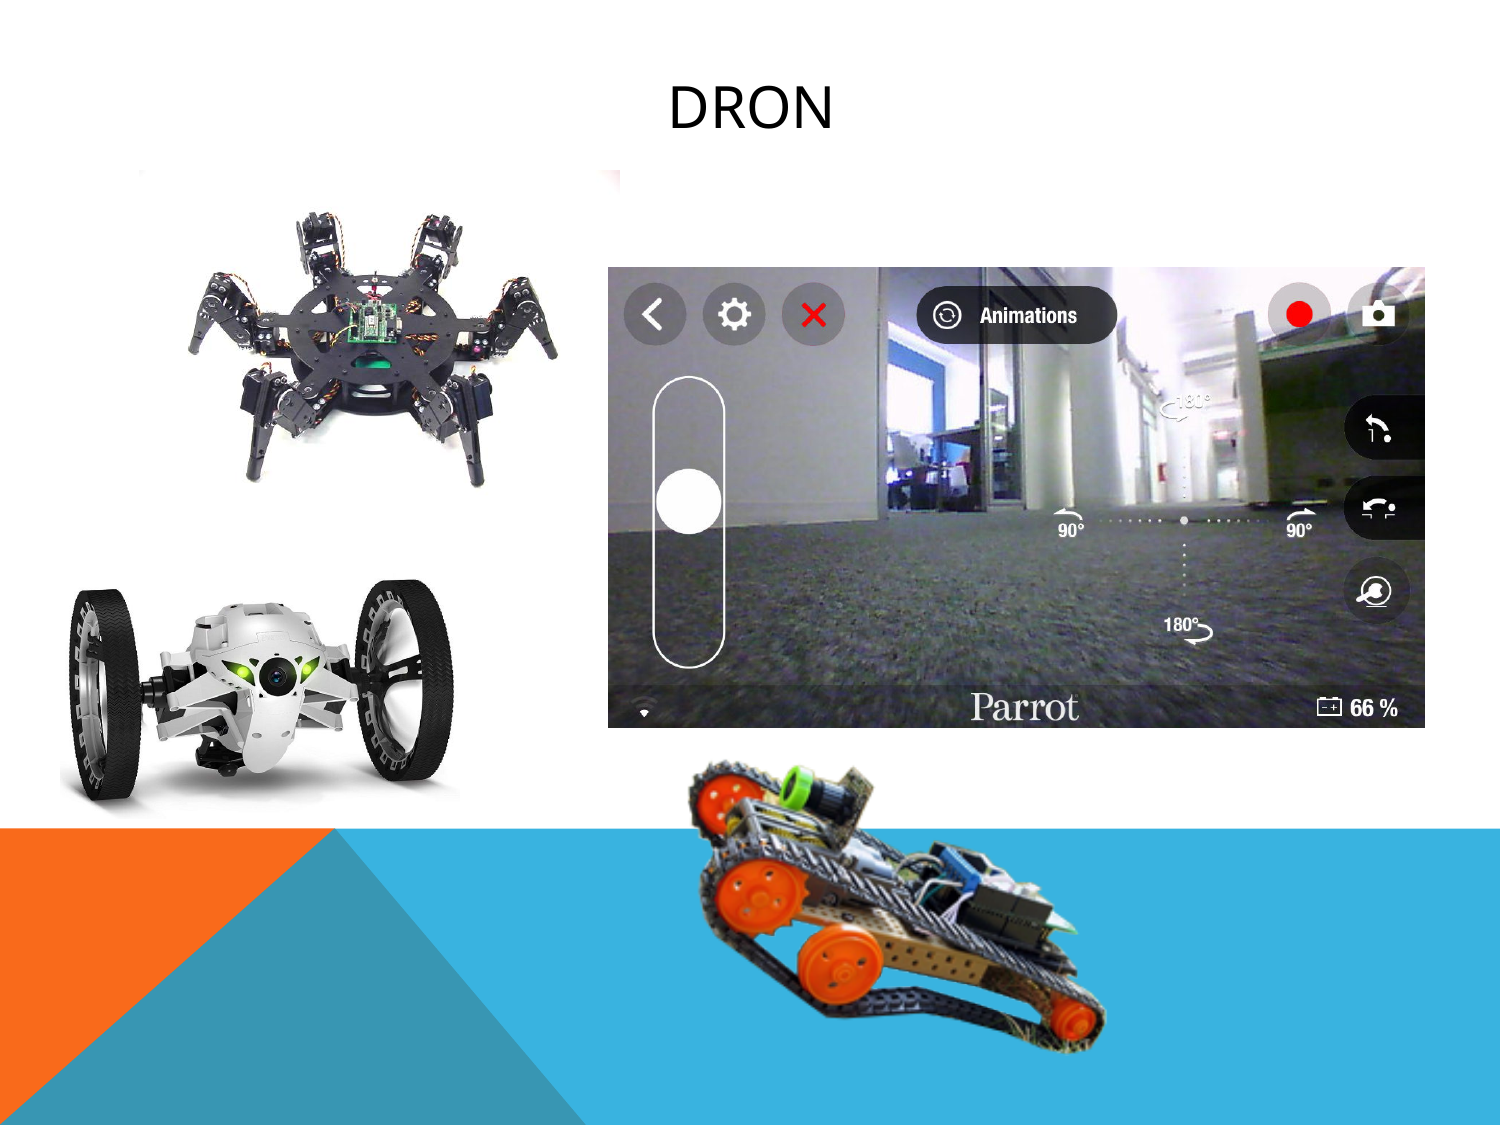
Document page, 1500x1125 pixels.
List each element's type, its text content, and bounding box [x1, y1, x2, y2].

picture [139, 170, 1426, 1125]
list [59, 550, 461, 820]
title DRON [135, 60, 1369, 150]
